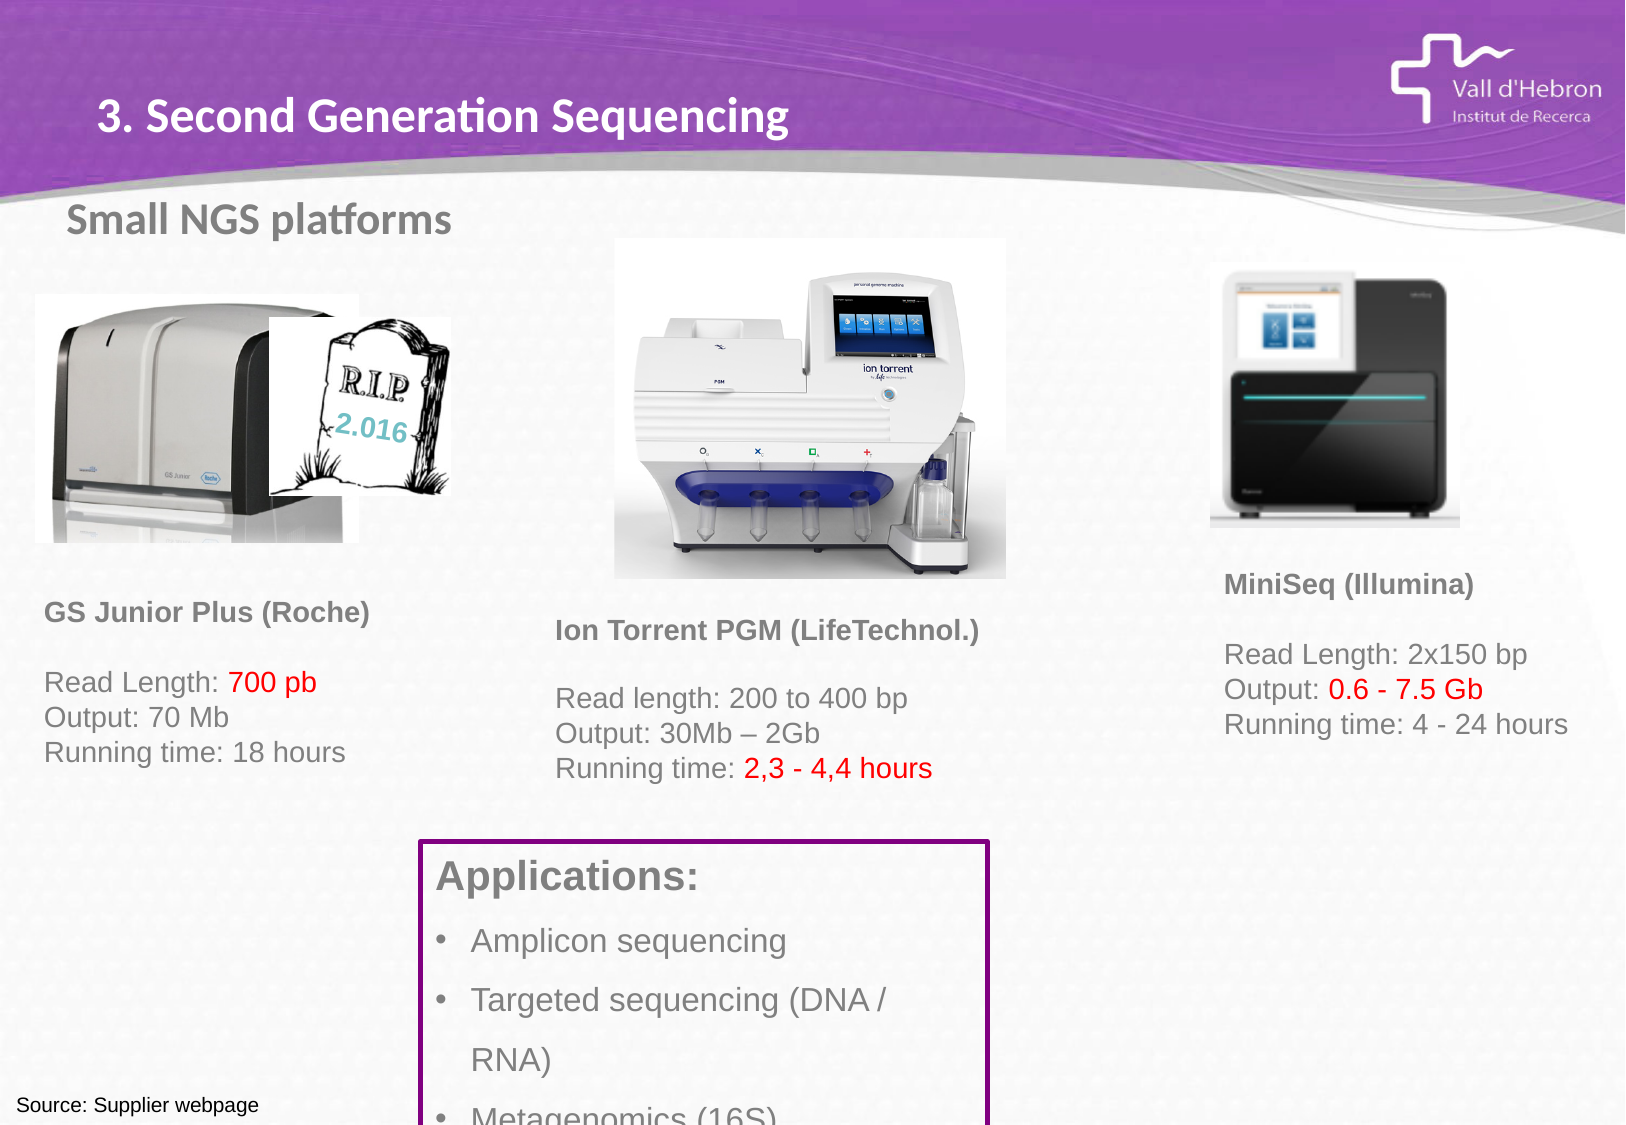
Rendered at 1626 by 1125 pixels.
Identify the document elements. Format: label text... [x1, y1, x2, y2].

text_box MiniSeq (Illumina) Read Length: 2x150 bp Output: 0.6 - 7.5 Gb Running time: 4 - 24 hours [1209, 558, 1585, 748]
text_box Applications: Amplicon sequencing Targeted sequencing (DNA / RNA) Metagenomics (16S) [420, 841, 988, 1125]
text_box Source: Supplier webpage [1, 1084, 274, 1125]
list Small NGS platforms [51, 181, 1487, 252]
text_box Second Generation Sequencing [81, 45, 1544, 233]
picture [0, 0, 1625, 1125]
text_box Ion Torrent PGM (LifeTechnol.) Read length: 200 to 400 bp Output: 30Mb – 2Gb Running time: 2,3 - 4,4 hours [540, 604, 1187, 792]
text_box GS Junior Plus (Roche) Read Length: 700 pb Output: 70 Mb Running time: 18 hours [29, 586, 386, 776]
